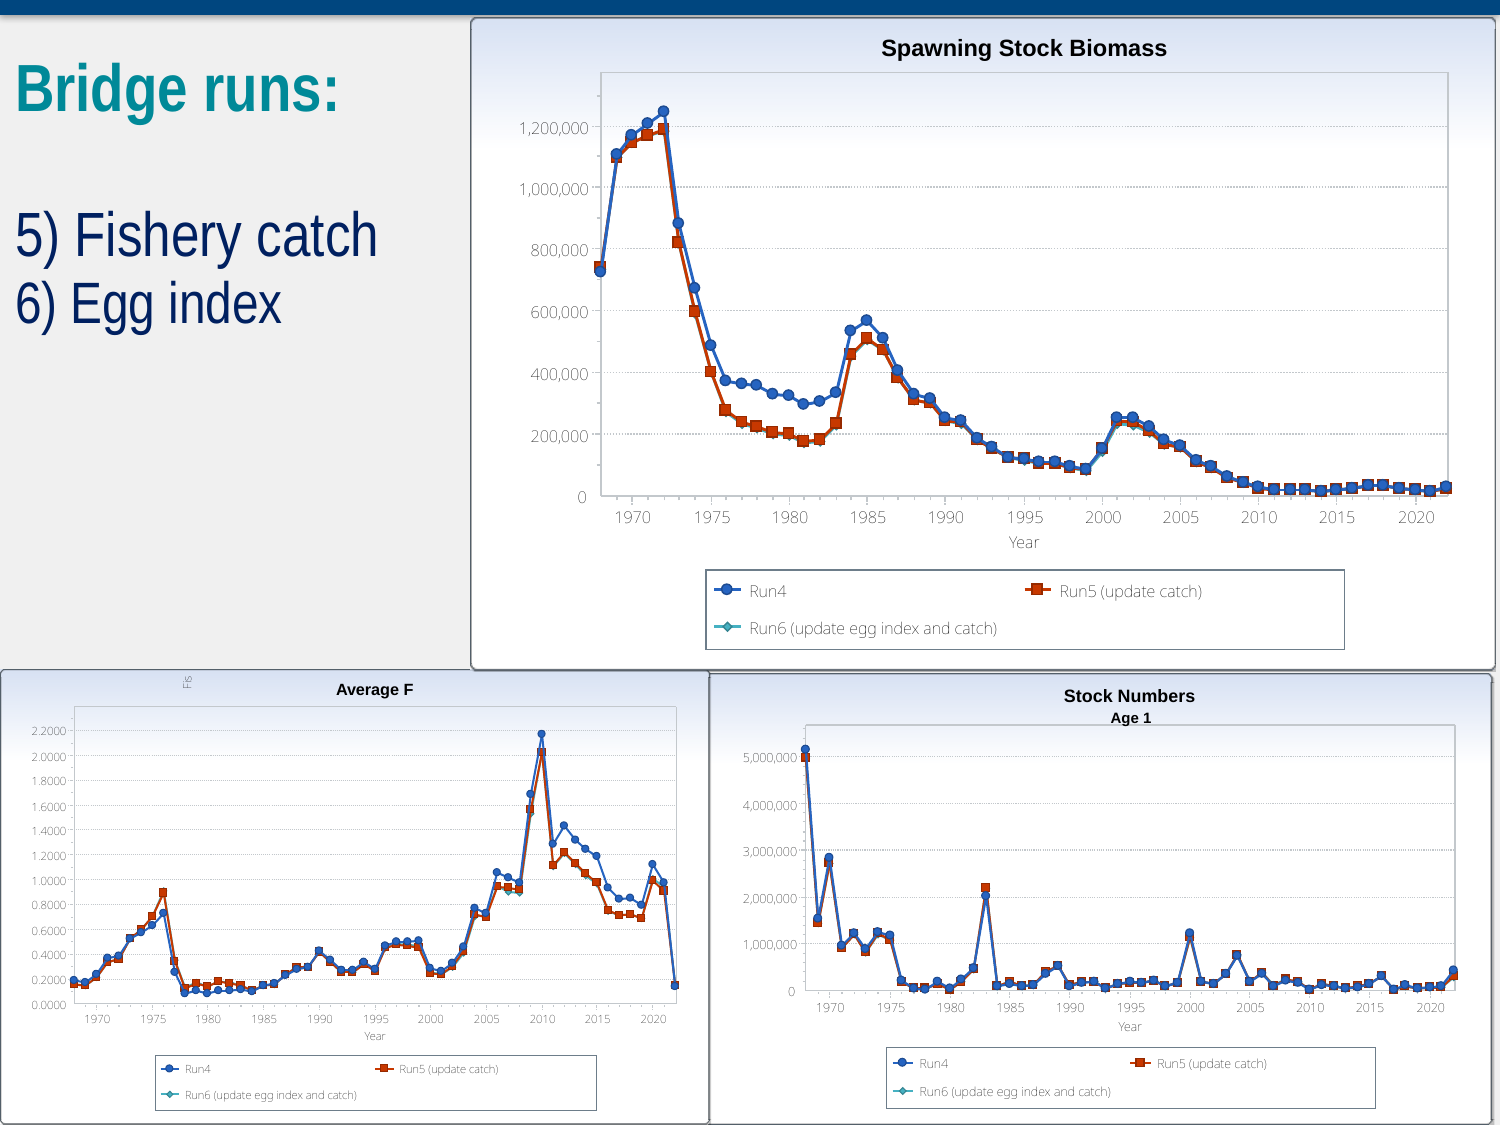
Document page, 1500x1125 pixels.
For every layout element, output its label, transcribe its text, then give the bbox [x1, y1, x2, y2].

picture [0, 17, 1497, 1125]
text_box Bridge runs: 5) Fishery catch 6) Egg index [0, 41, 464, 667]
